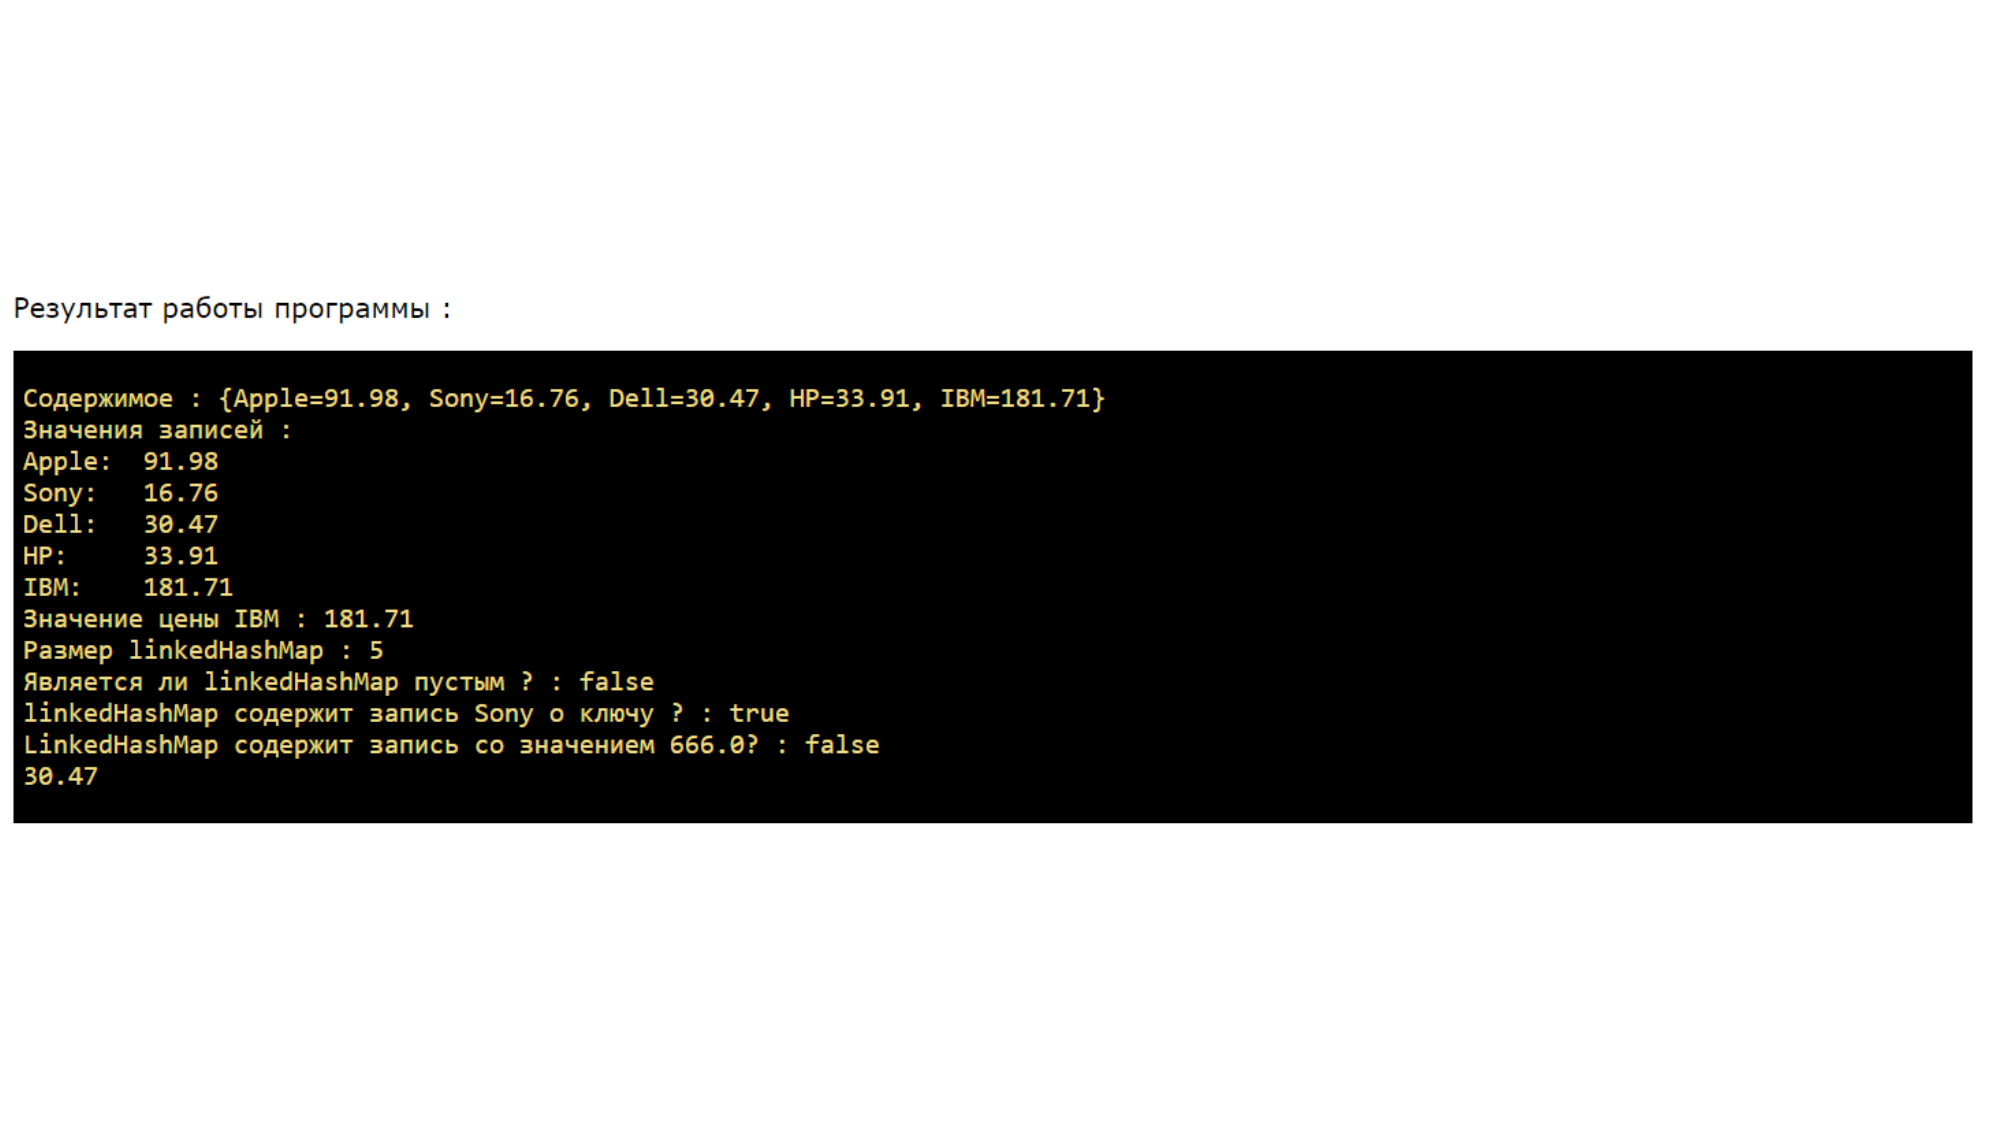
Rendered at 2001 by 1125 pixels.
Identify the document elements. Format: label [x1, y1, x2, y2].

picture [0, 277, 2000, 848]
